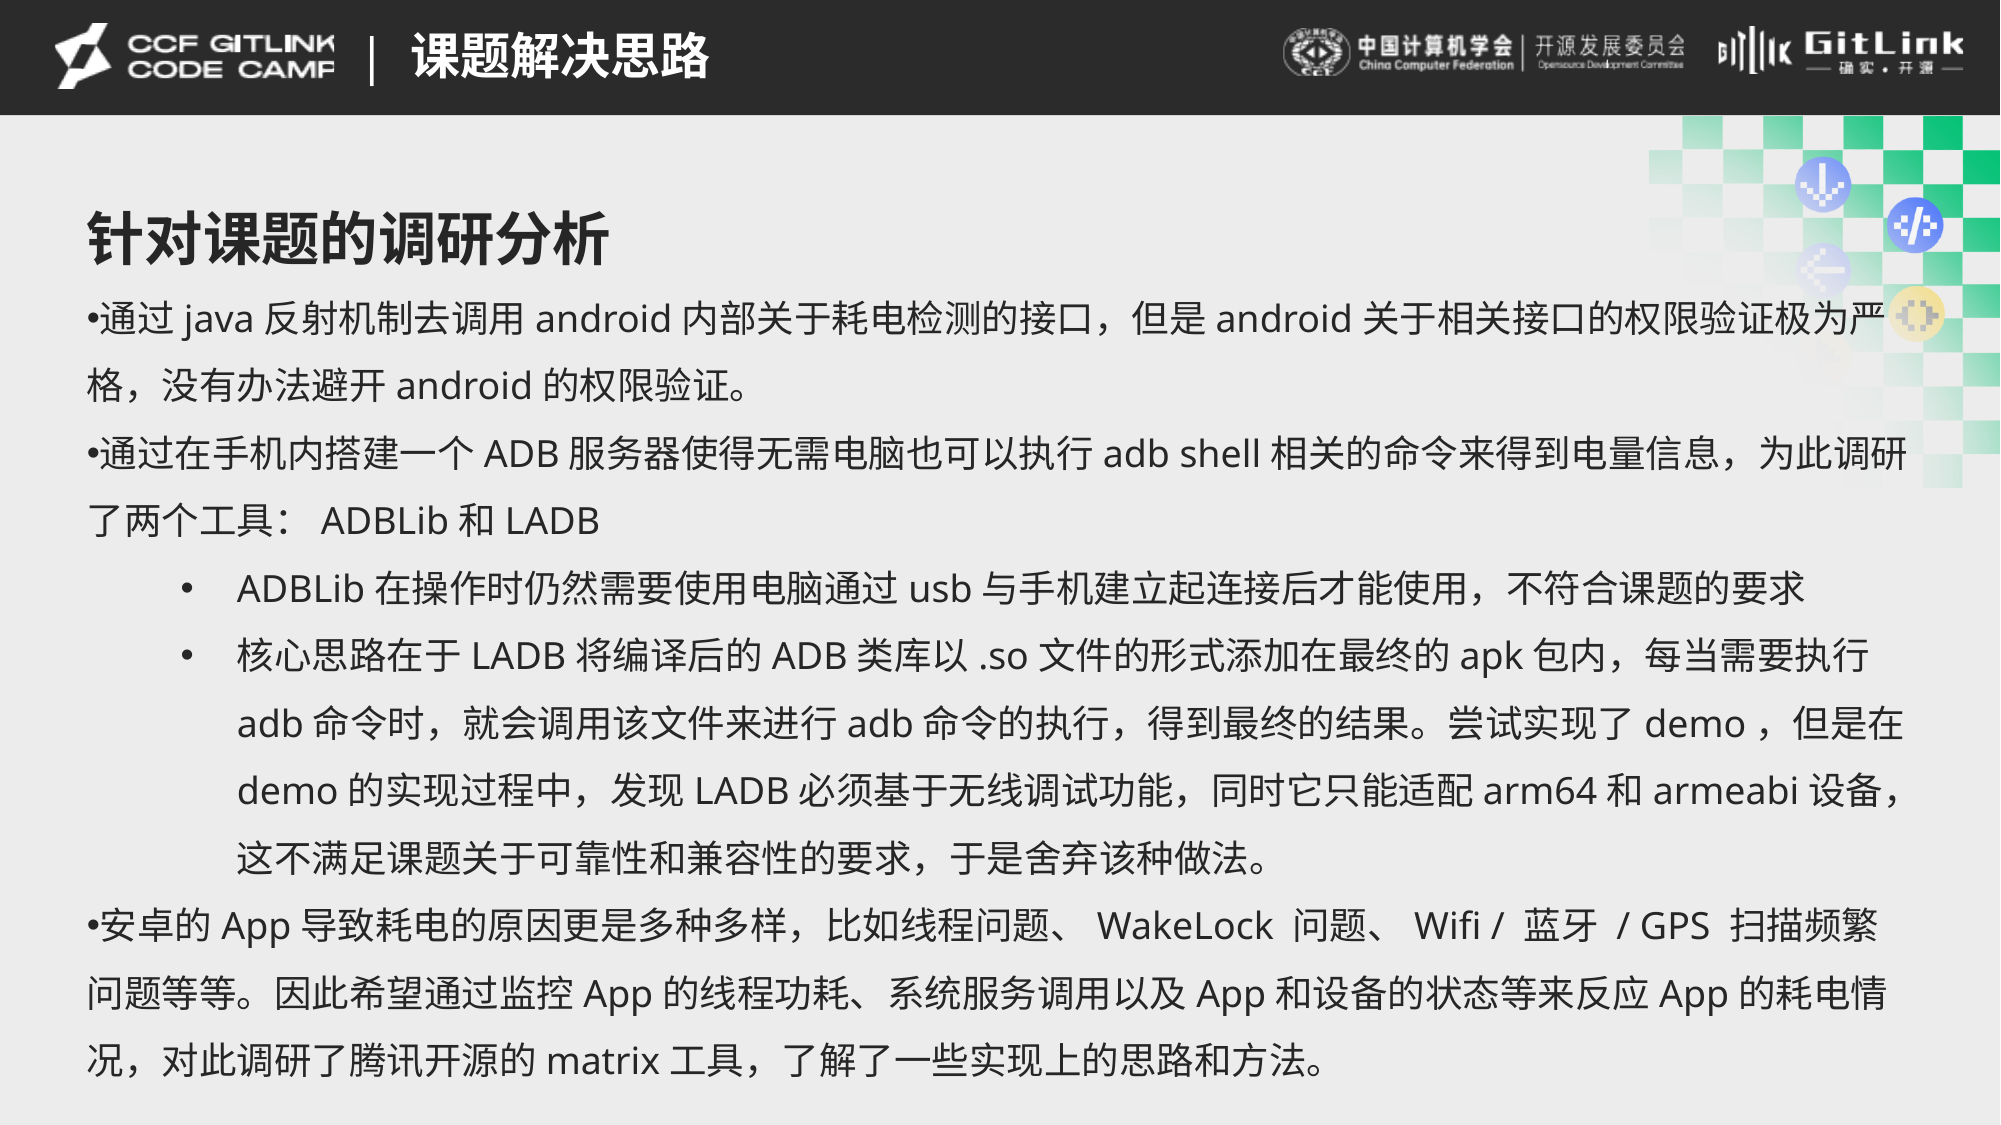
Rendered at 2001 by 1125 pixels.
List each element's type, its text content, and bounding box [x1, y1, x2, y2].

picture [1283, 0, 2000, 558]
text_box 针对课题的调研分析 通过java反射机制去调用android内部关于耗电检测的接口，但是android关于相关接口的权限验证极为严格，没有办法避开android的权限验证。 通过在手机内搭建一个ADB服务器使得无需电脑也可以执行adb shell相关的命令来得到电量信息，为此调研了两个工具：ADBLib和LADB ADBLib在操作时仍然需要使用电脑通过usb与手机建立起连接后才能使用，不符合课题的要求 核心思路在于LADB将编译后的ADB类库以.so文件的形式添加在最终的apk包内，每当需要执行adb命令时，就会调用该文件来进行adb命令的执行，得到最终的结果。尝试实现了demo，但是在demo的实现过程中，发现LADB必须基于无线调试功能，同时它只能适配arm64和armeabi设备，这不满足课题关于可靠性和兼容性的要求，于是舍弃该种做法。 安卓的App导致耗电的原因更是多种多样，比如线程问题、WakeLock 问题、Wifi / 蓝牙 / GPS 扫描频繁问题等等。因此希望通过监控App的线程功耗、系统服务调用以及App和设备的状态等来反应App的耗电情况，对此调研了腾讯开源的matrix工具，了解了一些实现上的思路和方法。 [72, 159, 1928, 1125]
text_box | 课题解决思路 [343, 17, 731, 92]
text_box [0, 0, 1797, 116]
picture [54, 23, 335, 89]
text_box [1887, 0, 2000, 56]
